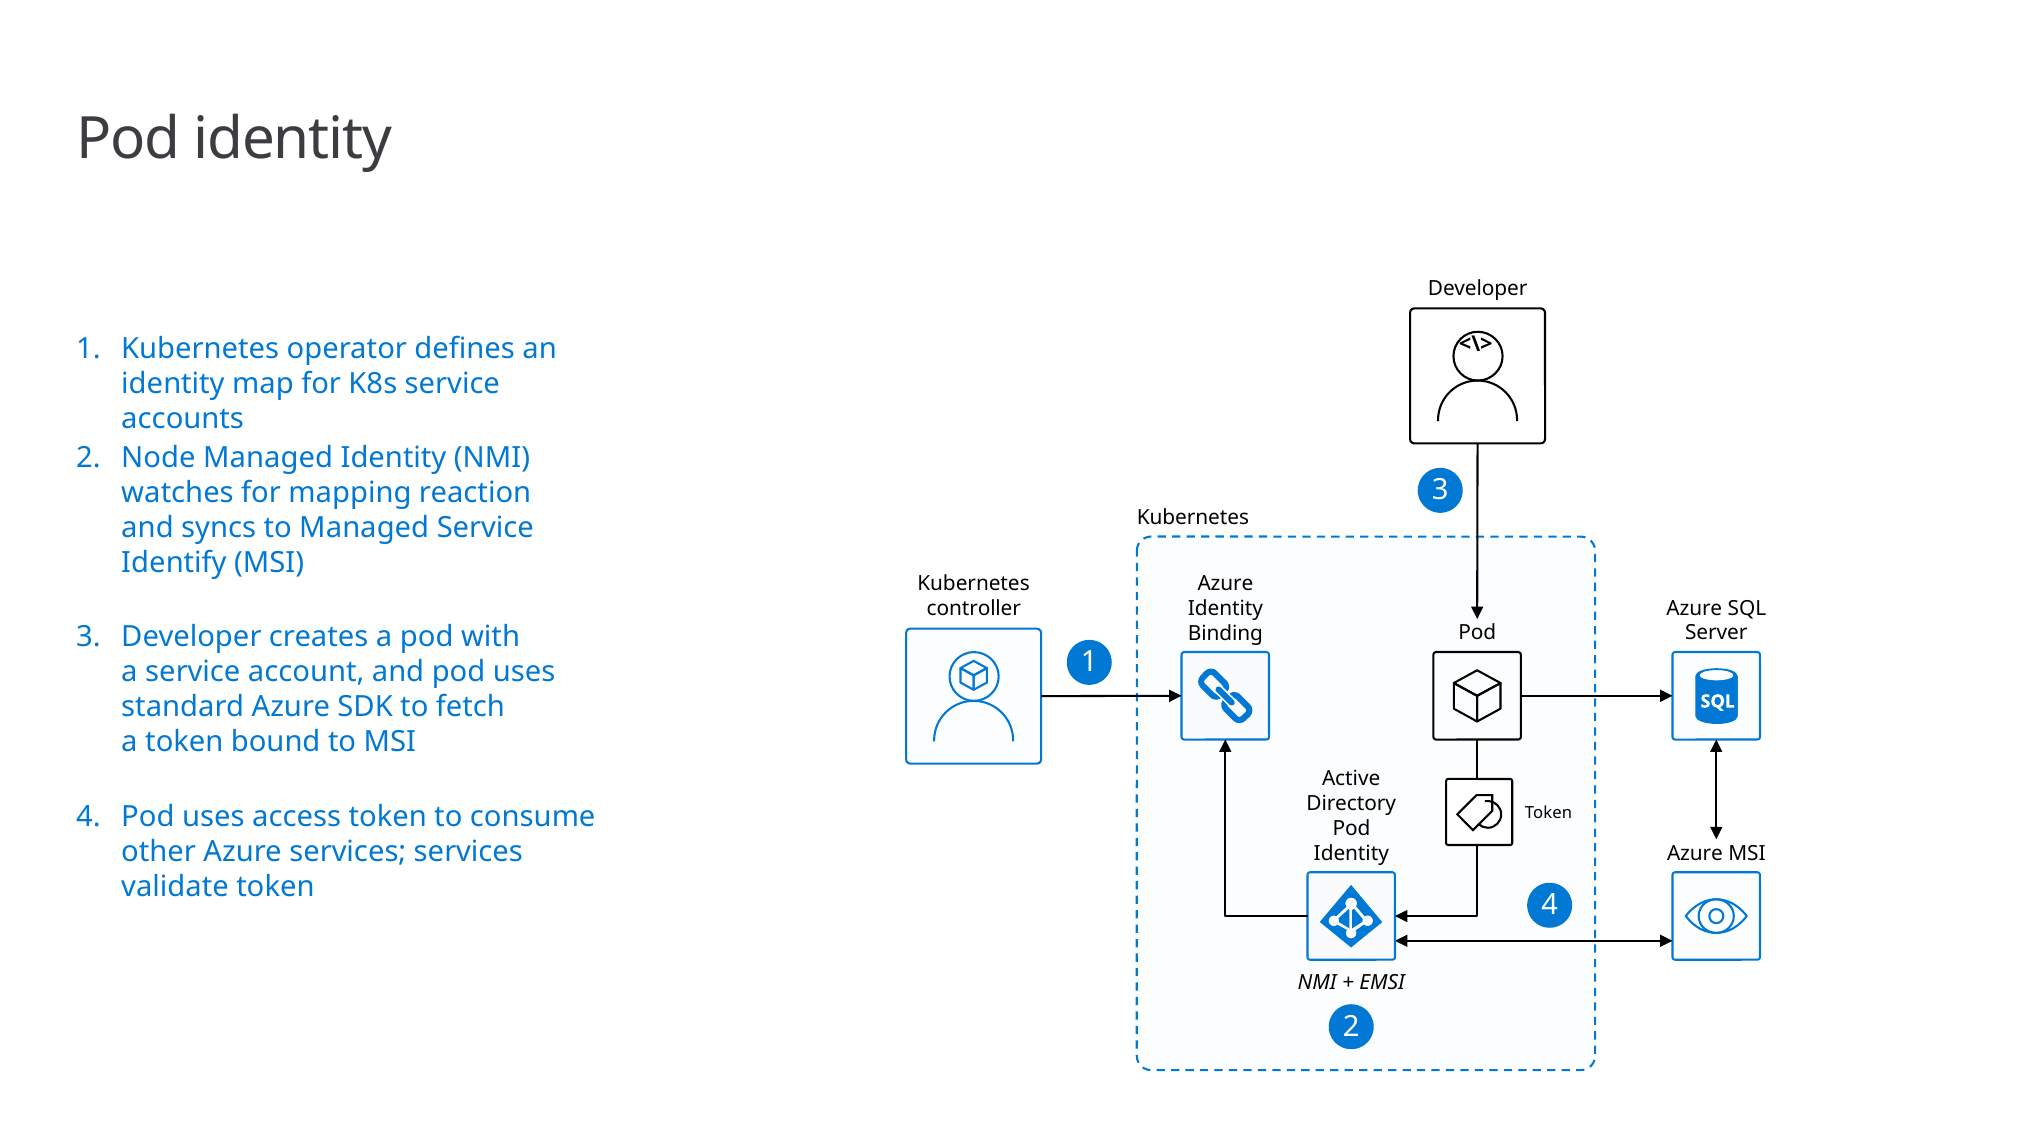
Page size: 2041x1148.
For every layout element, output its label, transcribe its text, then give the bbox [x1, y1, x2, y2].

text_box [905, 273, 1776, 1071]
text_box Pod uses access token to consume other Azure services; services validate token [76, 797, 622, 903]
title Pod identity [76, 103, 2012, 172]
text_box Node Managed Identity (NMI) watches for mapping reaction and syncs to Managed Service Identify (MSI) [76, 437, 582, 578]
text_box Developer creates a pod with a service account, and pod uses standard Azure SDK to fetch a token bound to MSI [76, 617, 610, 758]
text_box Kubernetes operator defines an identity map for K8s service accounts [76, 329, 622, 434]
